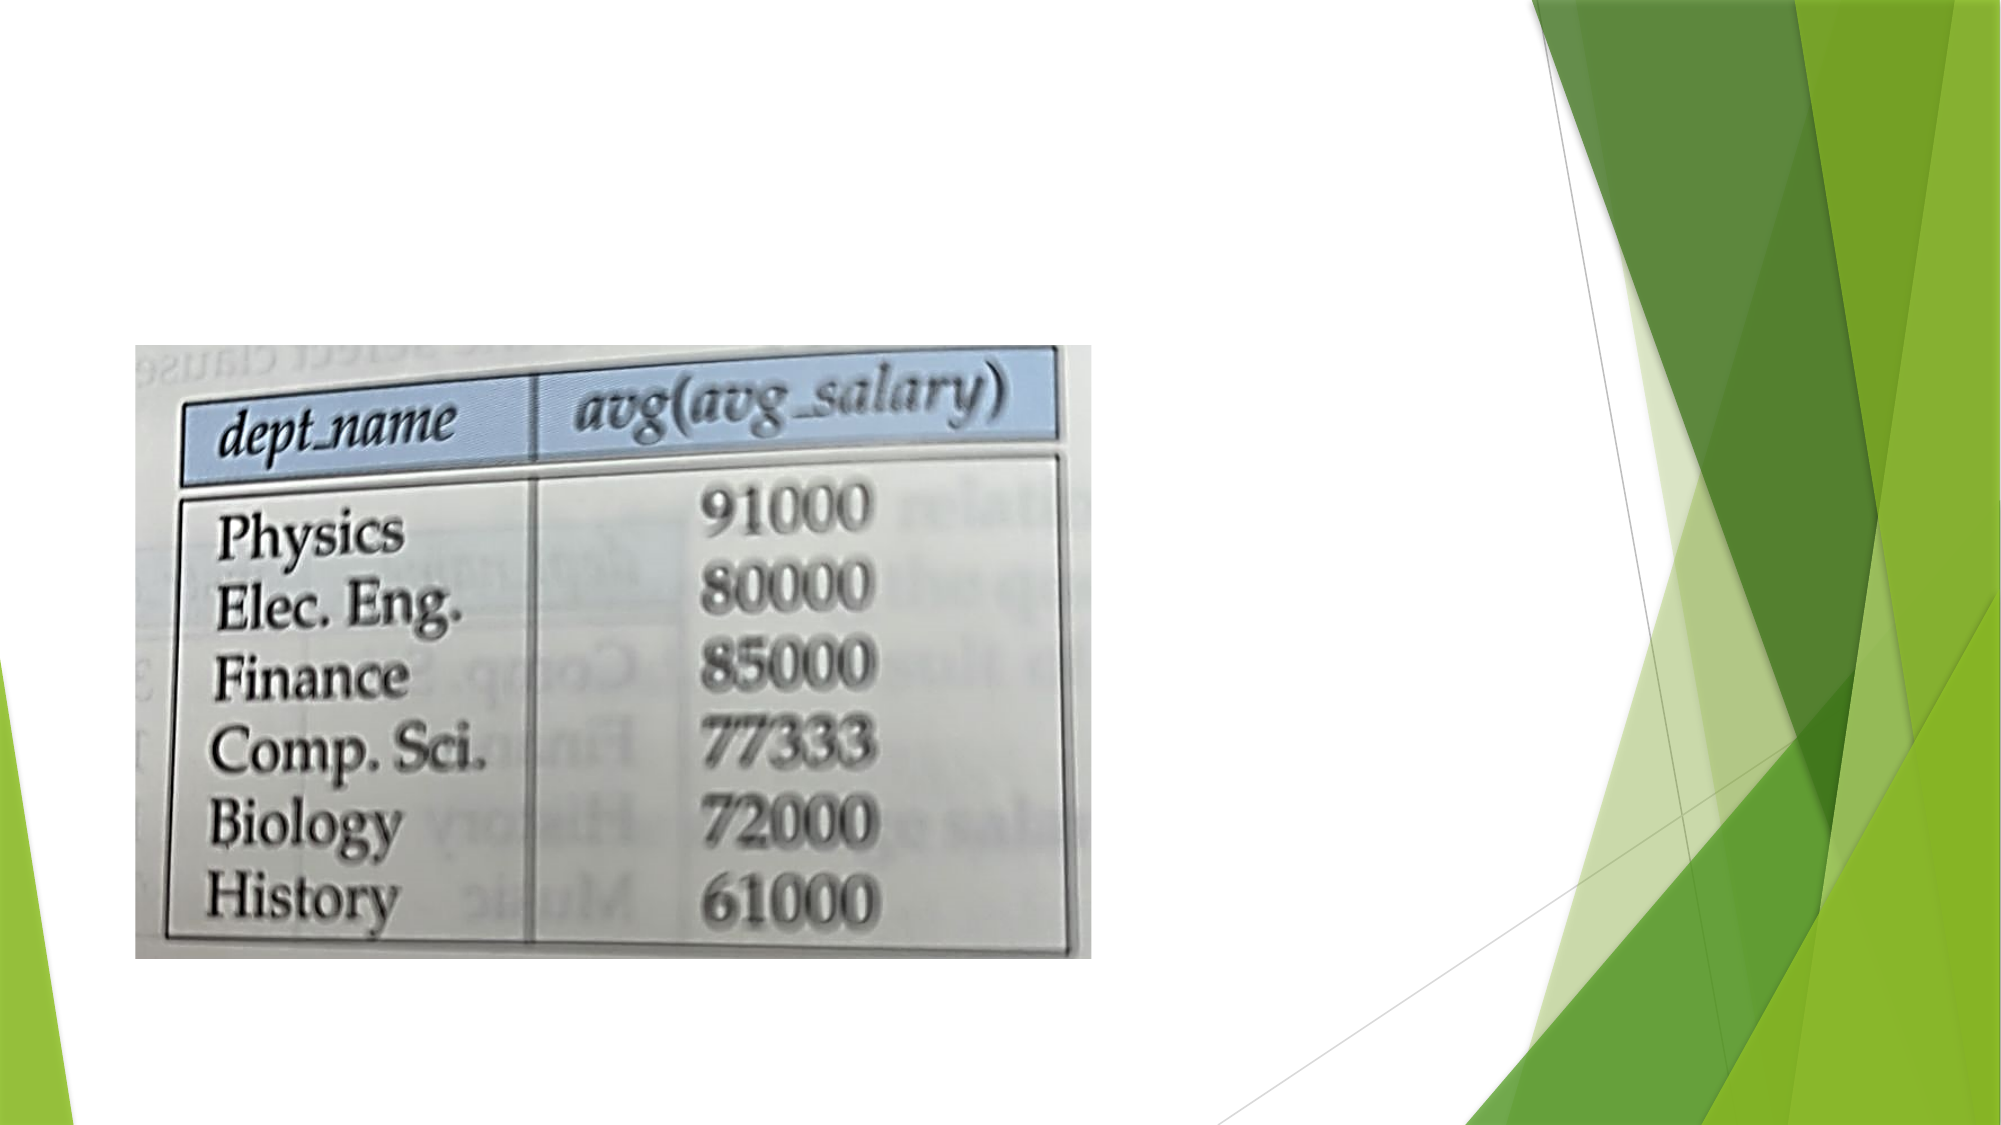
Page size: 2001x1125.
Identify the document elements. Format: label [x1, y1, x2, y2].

list [134, 345, 1092, 960]
